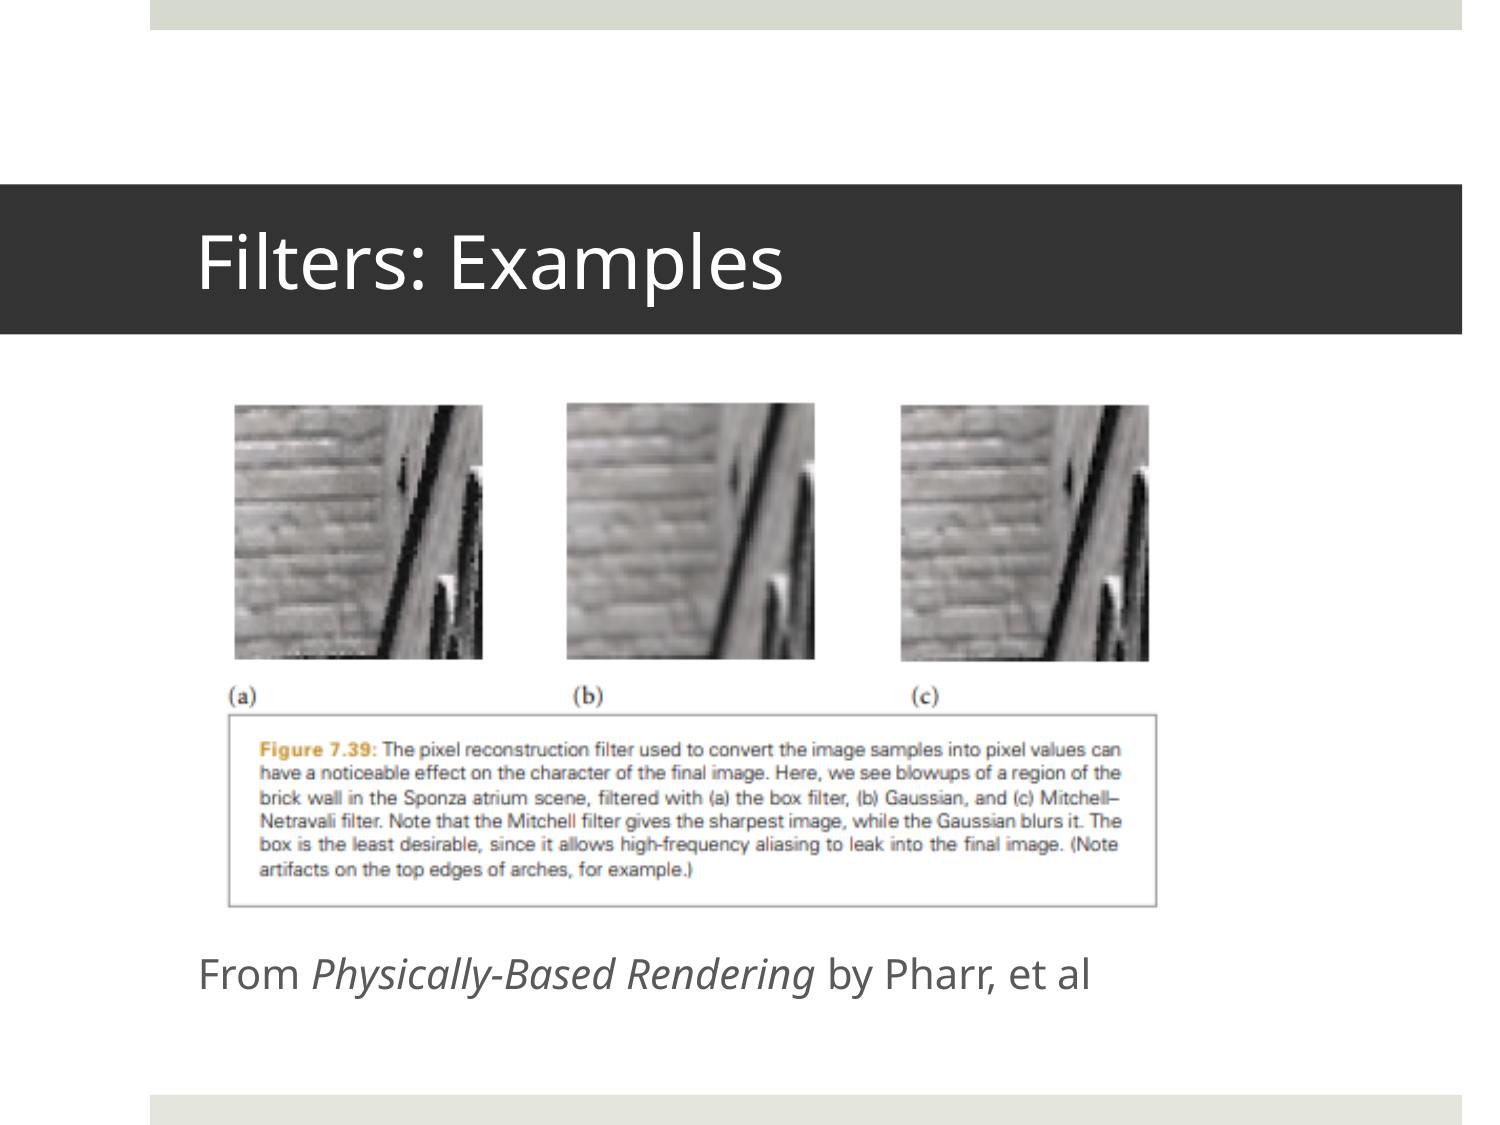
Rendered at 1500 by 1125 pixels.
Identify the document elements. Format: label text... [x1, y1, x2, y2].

list From Physically-Based Rendering by Pharr, et al [182, 940, 1432, 1028]
picture [190, 371, 1203, 926]
title Filters: Examples [0, 184, 1463, 335]
